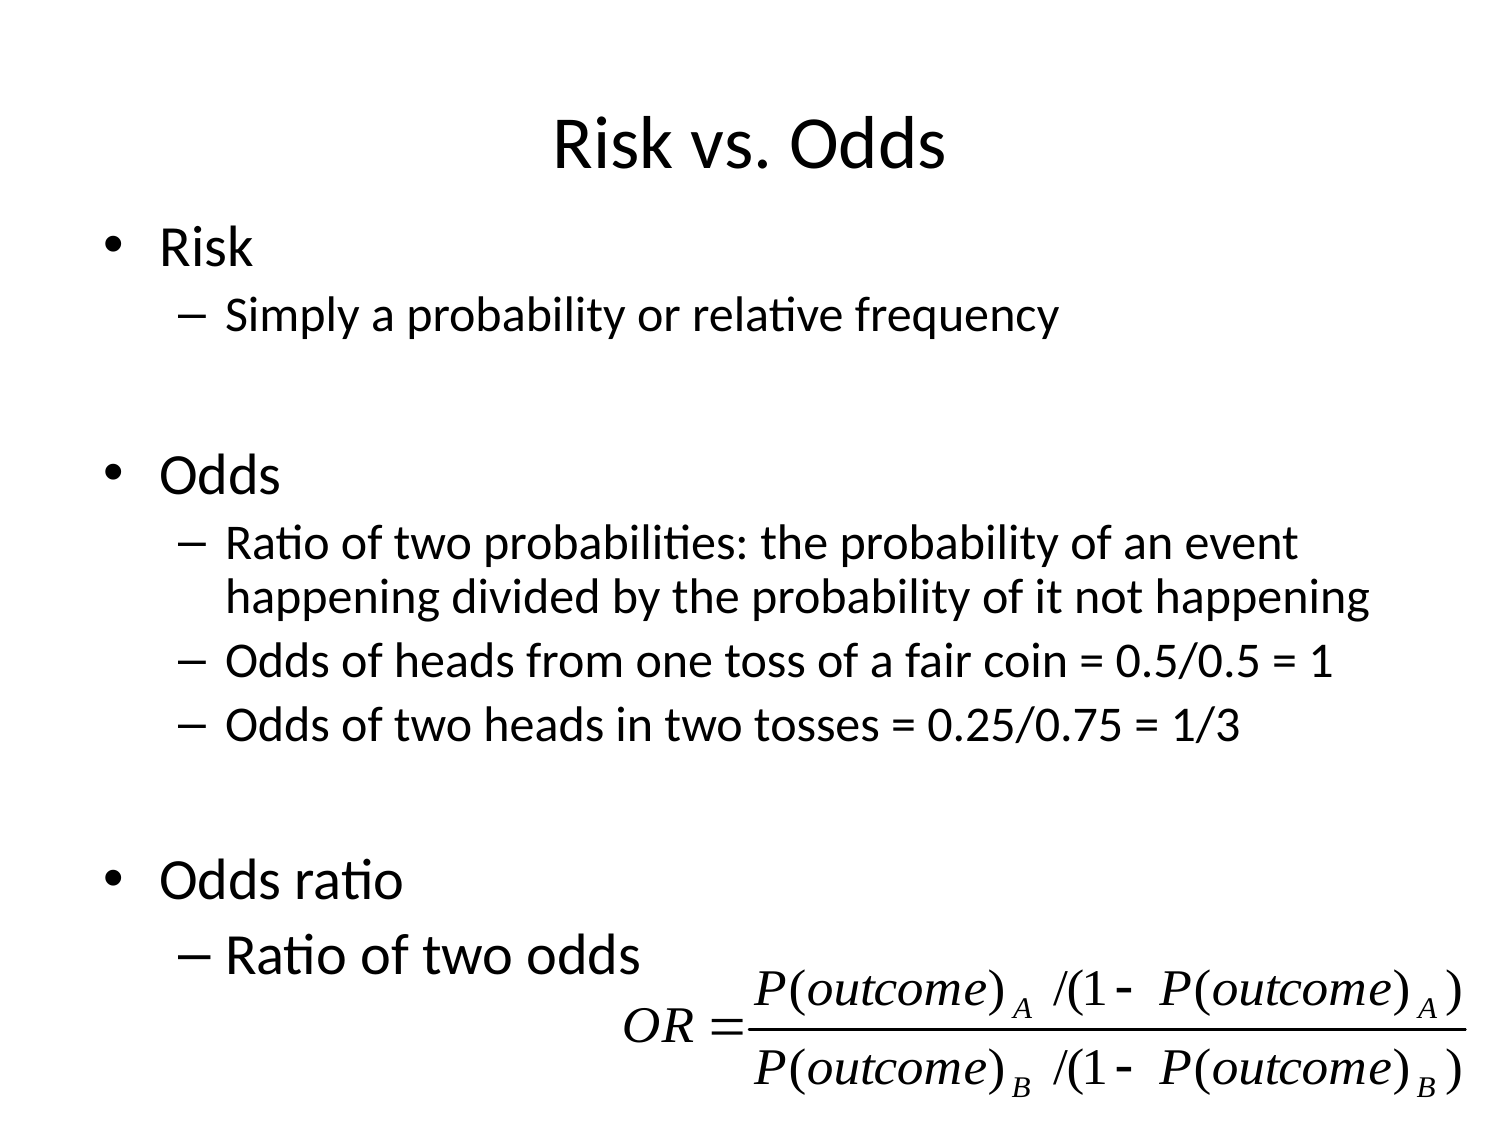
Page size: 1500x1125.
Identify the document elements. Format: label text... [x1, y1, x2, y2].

list Risk Simply a probability or relative frequency Odds Ratio of two probabilities: the probability of an event happening divided by the probability of it not happening Odds of heads from one toss of a fair coin = 0.5/0.5 = 1 Odds of two heads in two tosses = 0.25/0.75 = 1/3 Odds ratio Ratio of two odds [88, 208, 1439, 1021]
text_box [615, 956, 1479, 1107]
title Risk vs. Odds [75, 45, 1425, 233]
